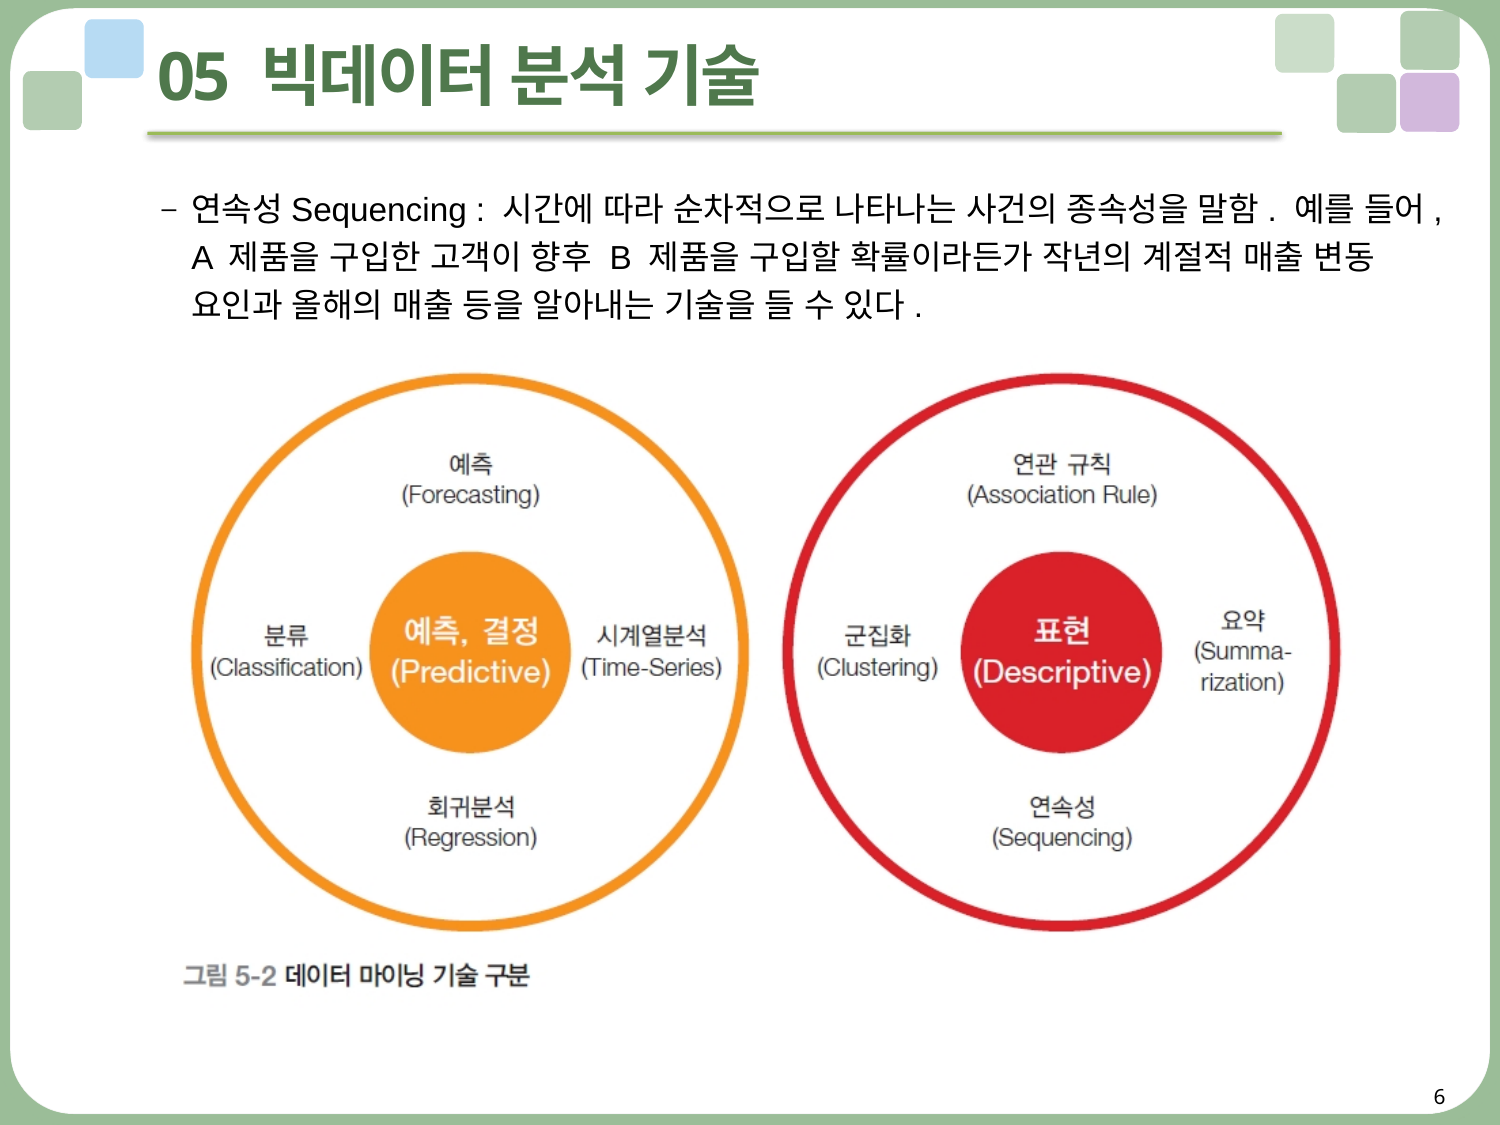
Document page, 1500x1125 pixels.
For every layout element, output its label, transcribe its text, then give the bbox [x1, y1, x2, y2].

title 05 빅데이터 분석 기술 [142, 25, 1459, 123]
picture [0, 0, 1500, 1125]
list 연속성Sequencing : 시간에 따라 순차적으로 나타나는 사건의 종속성을 말함. 예를 들어, A 제품을 구입한 고객이 향후 B 제품을 구입할 확률이라든가 작년의 계절적 매출 변동 요인과 올해의 매출 등을 알아내는 기술을 들 수 있다. [29, 172, 1459, 1083]
